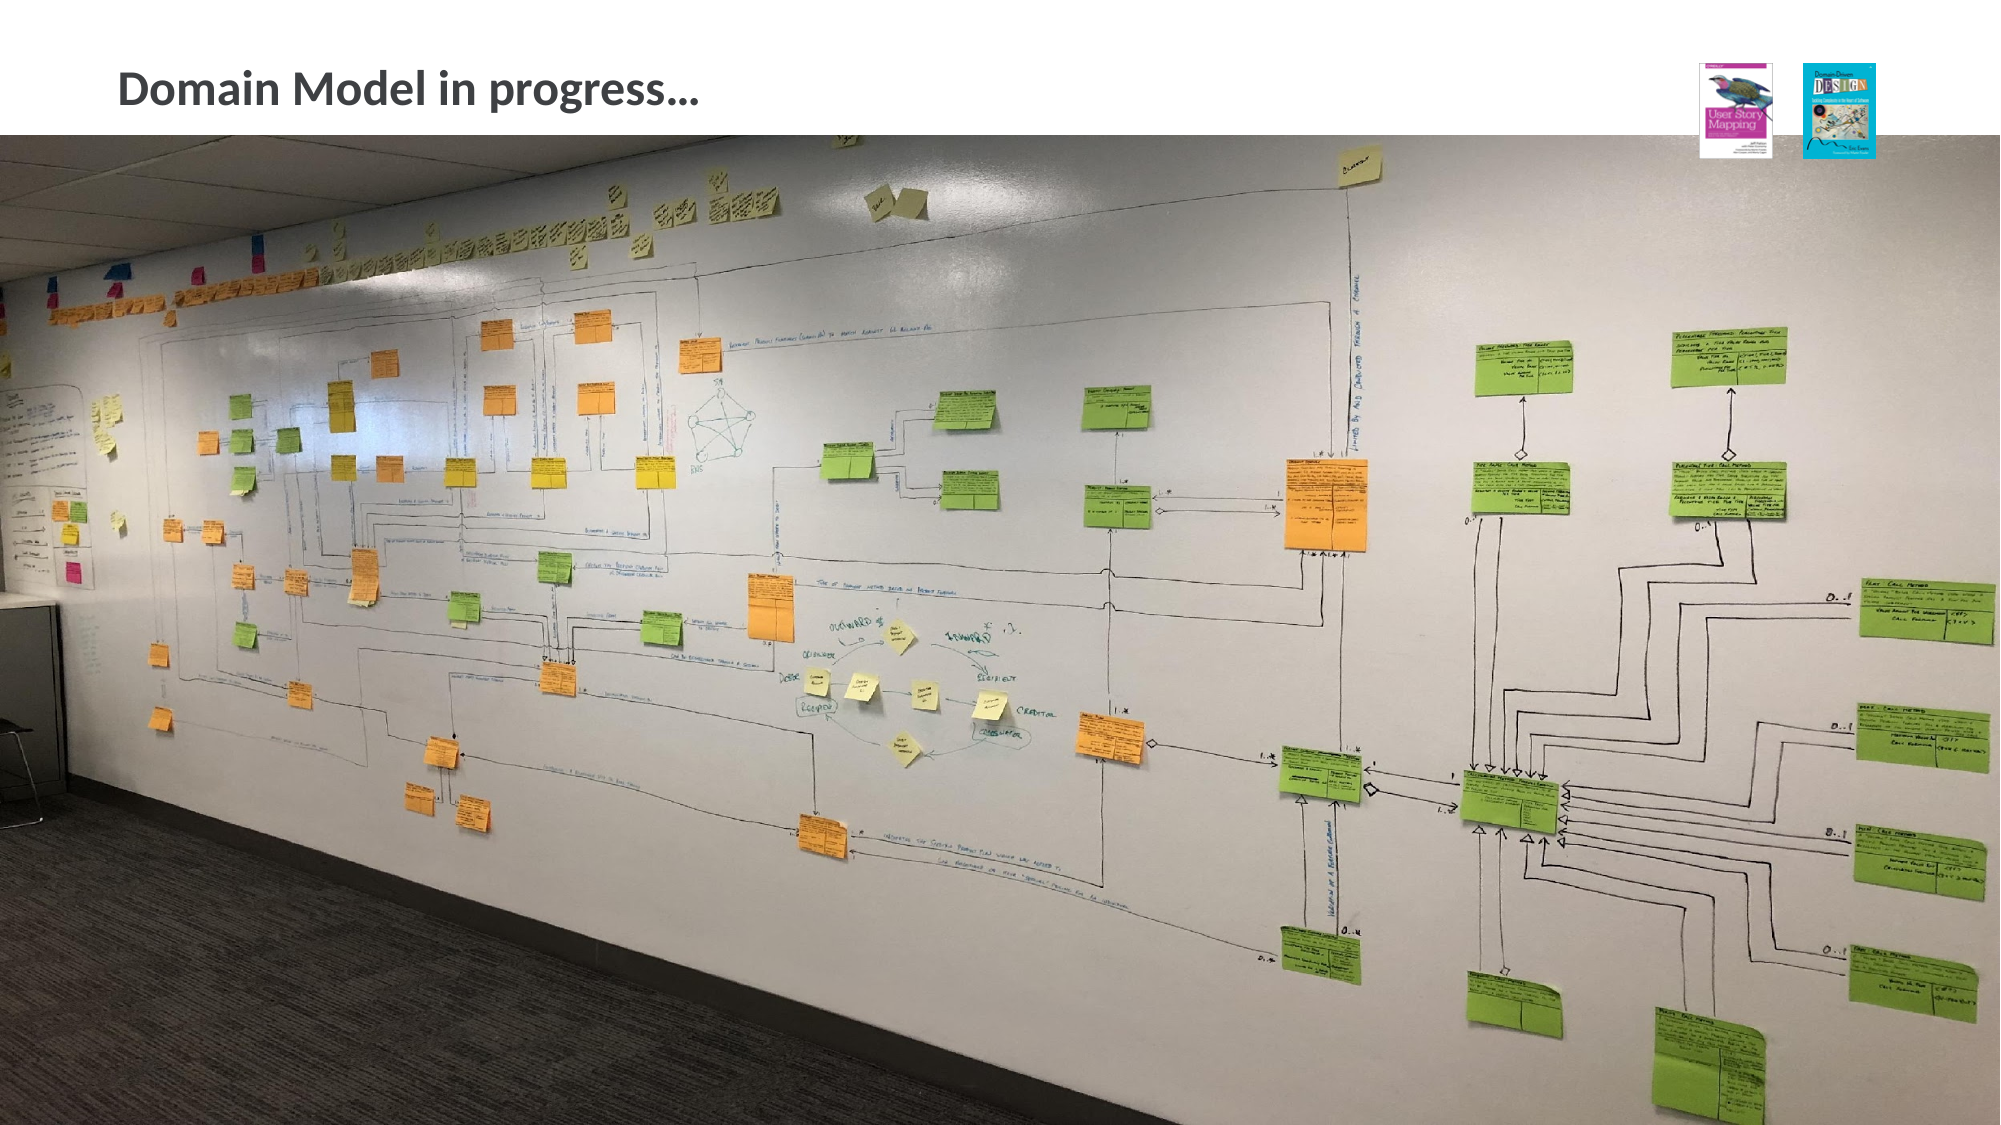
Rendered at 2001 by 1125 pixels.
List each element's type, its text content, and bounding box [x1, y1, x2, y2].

picture [0, 62, 2000, 1125]
title Domain Model in progress… [102, 54, 1890, 133]
